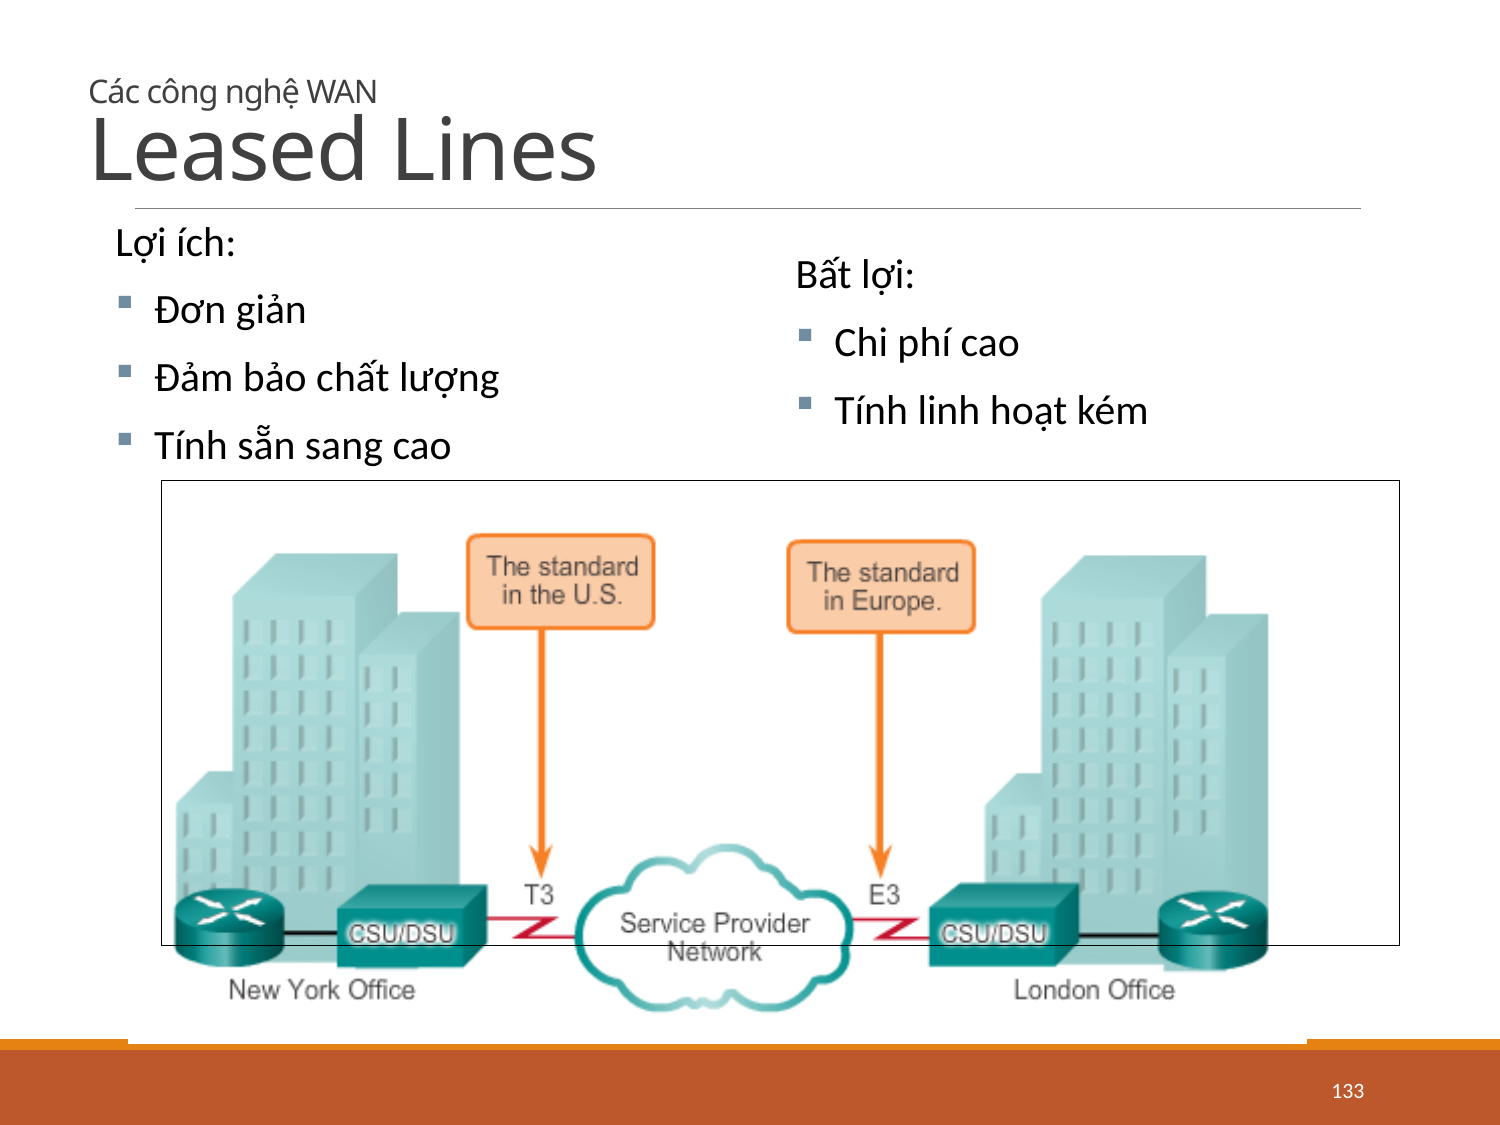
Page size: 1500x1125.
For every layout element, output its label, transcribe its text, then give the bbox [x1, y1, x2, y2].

slide_number 133 [1218, 1059, 1380, 1120]
text_box [1316, 480, 1400, 946]
text_box Bất lợi: Chi phí cao Tính linh hoạt kém [780, 239, 1176, 437]
picture [127, 440, 1308, 1045]
text_box Lợi ích: Đơn giản Đảm bảo chất lượng Tính sẵn sang cao [100, 207, 613, 522]
title Các công nghệ WAN Leased Lines [73, 68, 1410, 206]
